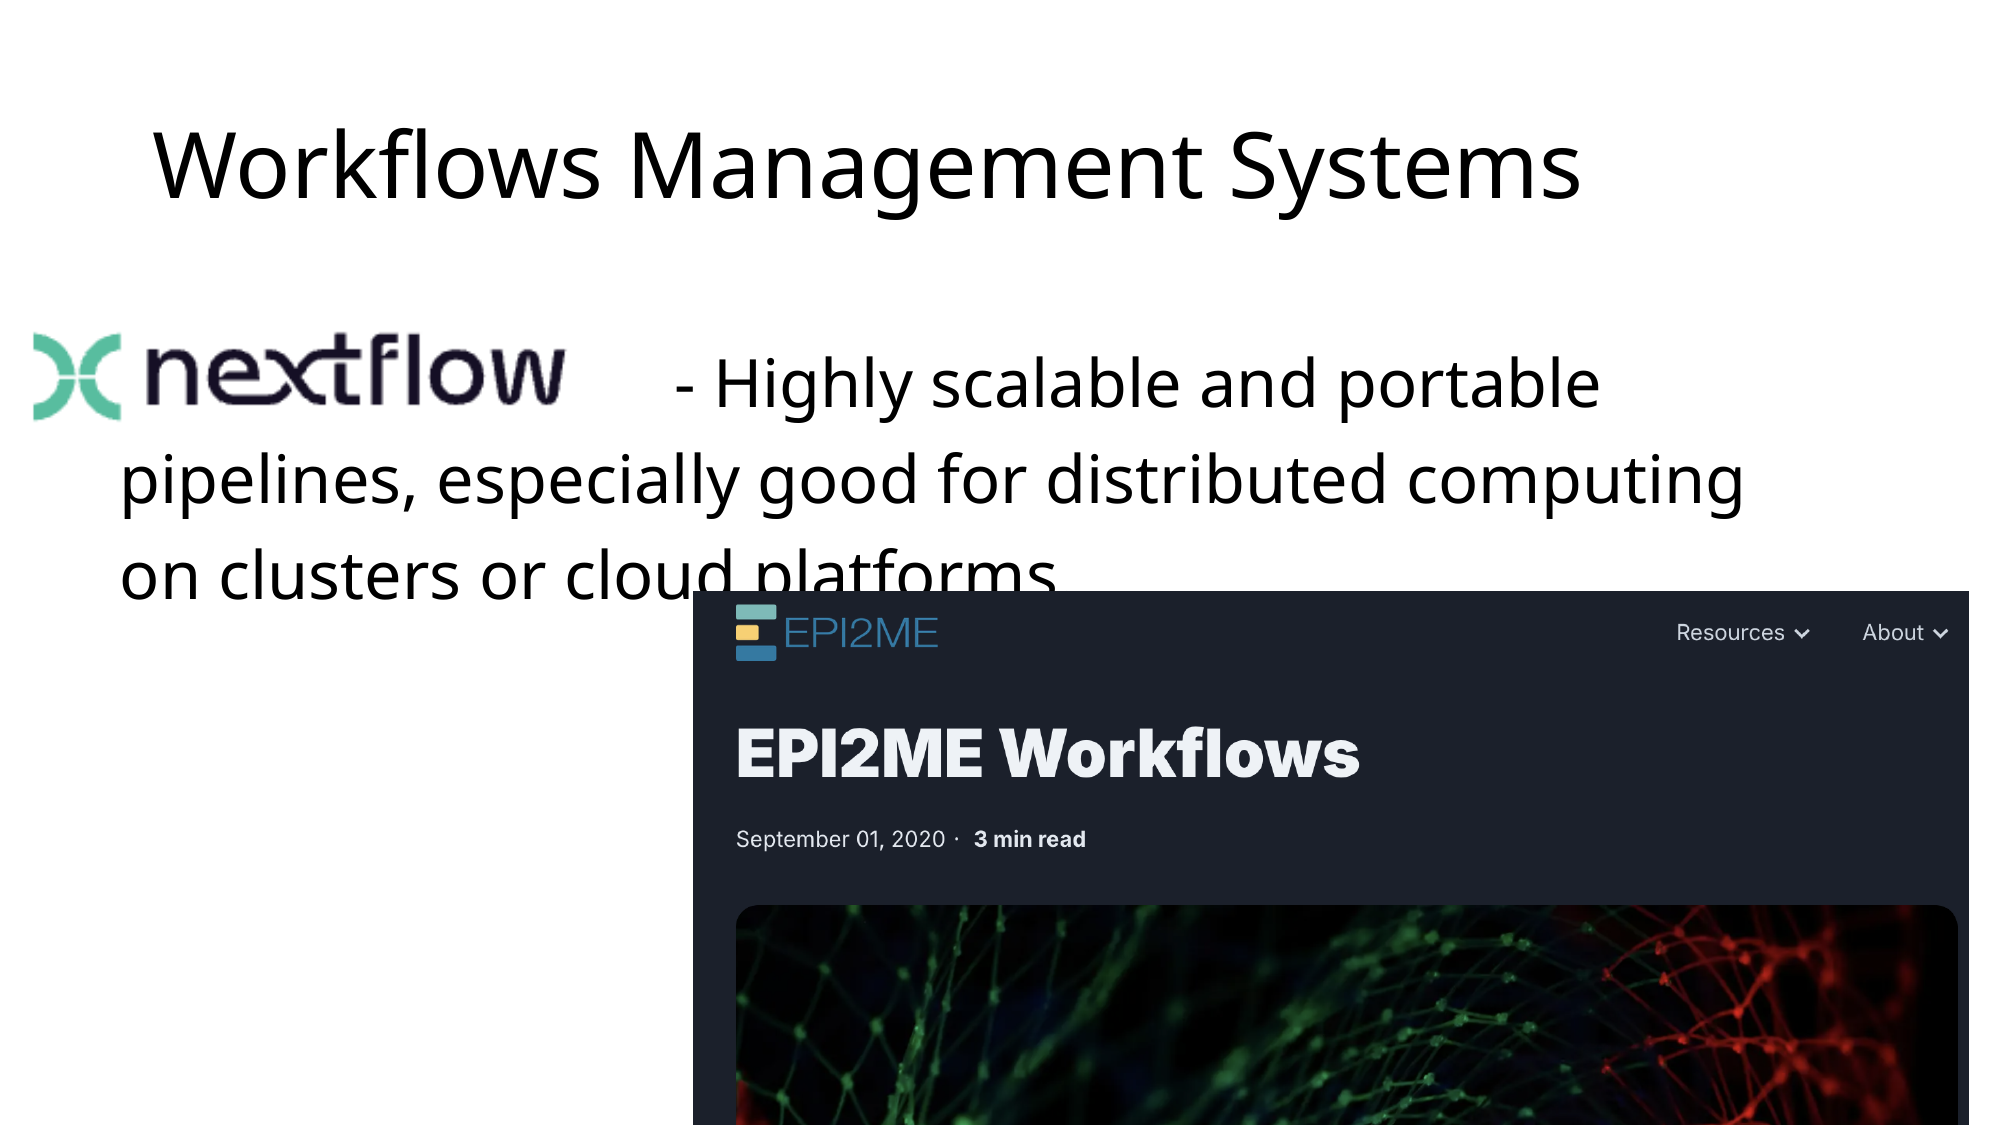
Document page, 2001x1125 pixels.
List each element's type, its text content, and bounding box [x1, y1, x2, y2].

list Nextflow: - - - Highly scalable and portable pipelines, especially good for distributed computing on clusters or cloud platforms. [67, 317, 1863, 697]
title Workflows Management Systems [137, 59, 1863, 278]
picture [692, 591, 1969, 1125]
picture [0, 316, 596, 424]
